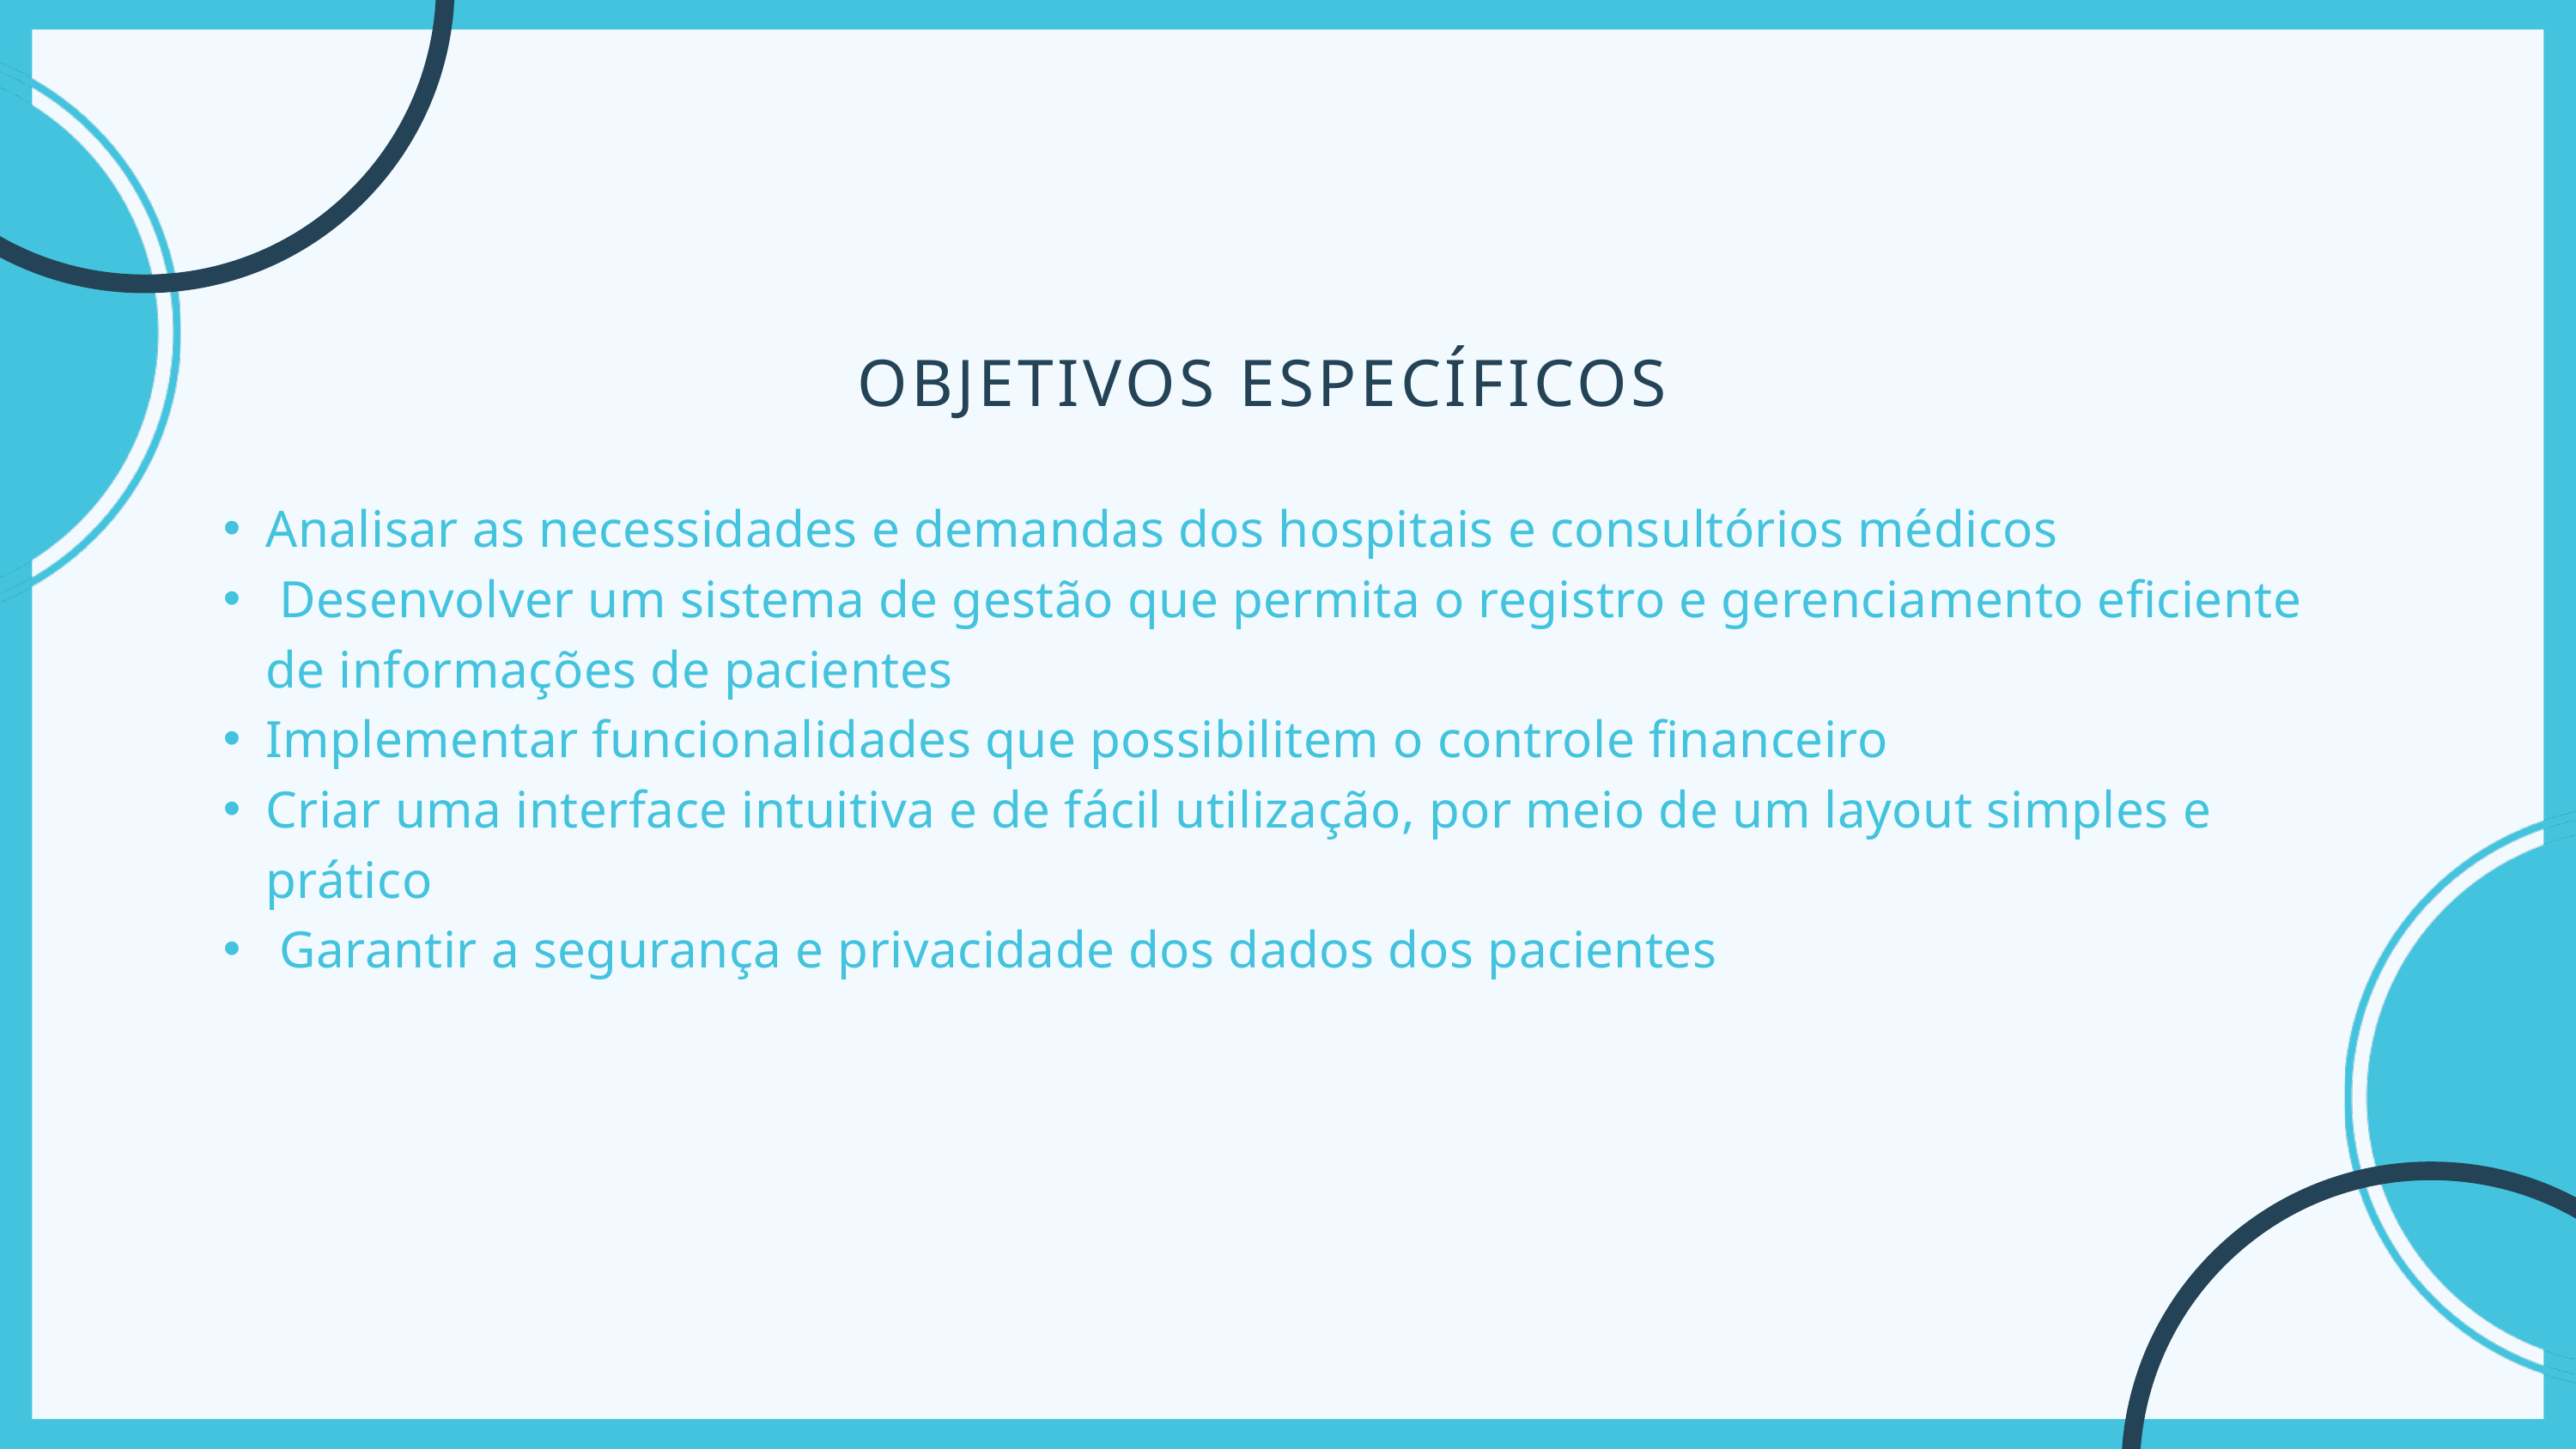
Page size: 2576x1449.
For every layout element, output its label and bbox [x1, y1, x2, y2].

text_box [0, 0, 455, 294]
text_box [0, 300, 181, 624]
text_box [32, 624, 2344, 1420]
text_box [2121, 1161, 2576, 1449]
text_box [180, 338, 2345, 1110]
text_box [181, 29, 2544, 806]
text_box [2344, 806, 2576, 1160]
